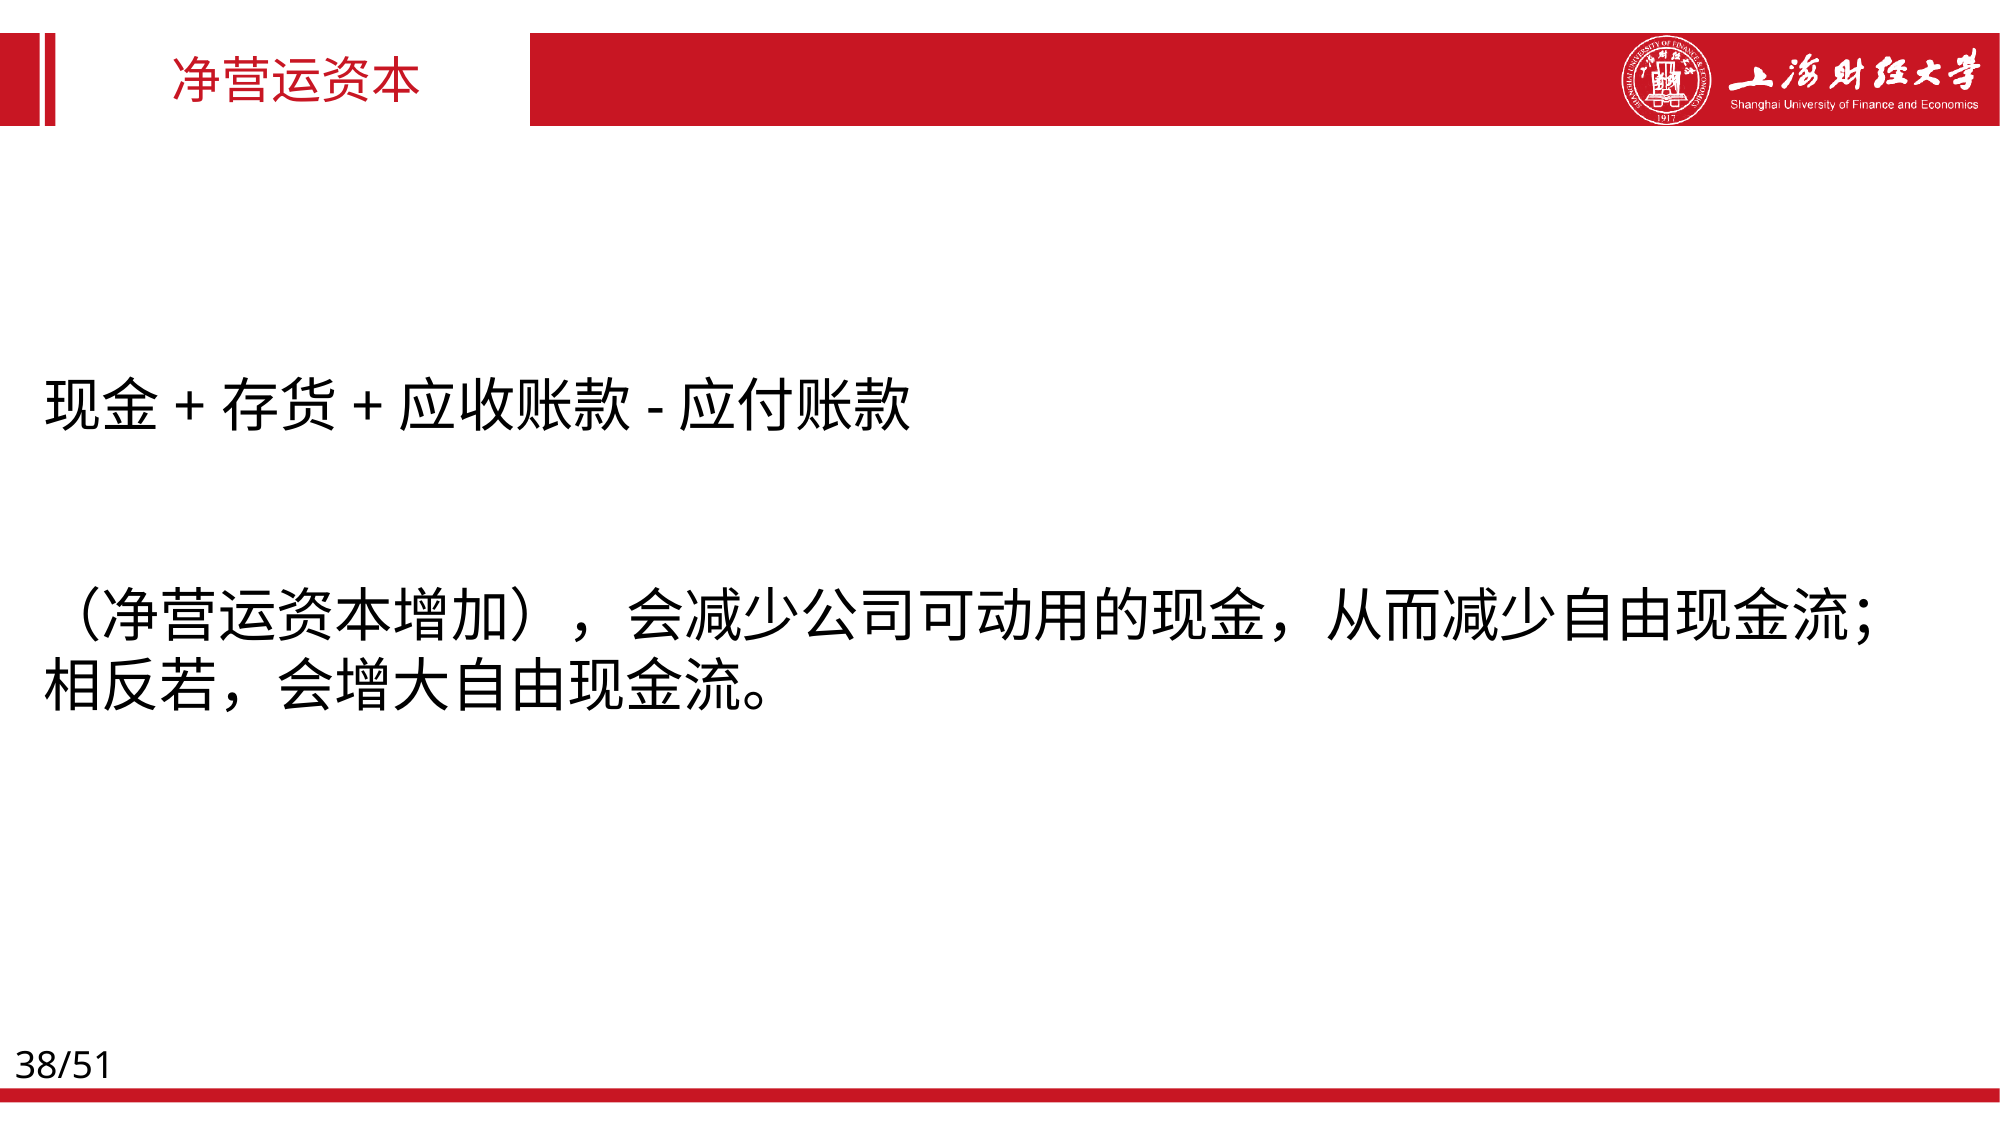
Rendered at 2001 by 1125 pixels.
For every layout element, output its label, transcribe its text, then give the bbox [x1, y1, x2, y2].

picture [1595, 0, 2000, 172]
text_box 净营运资本 [157, 41, 437, 116]
